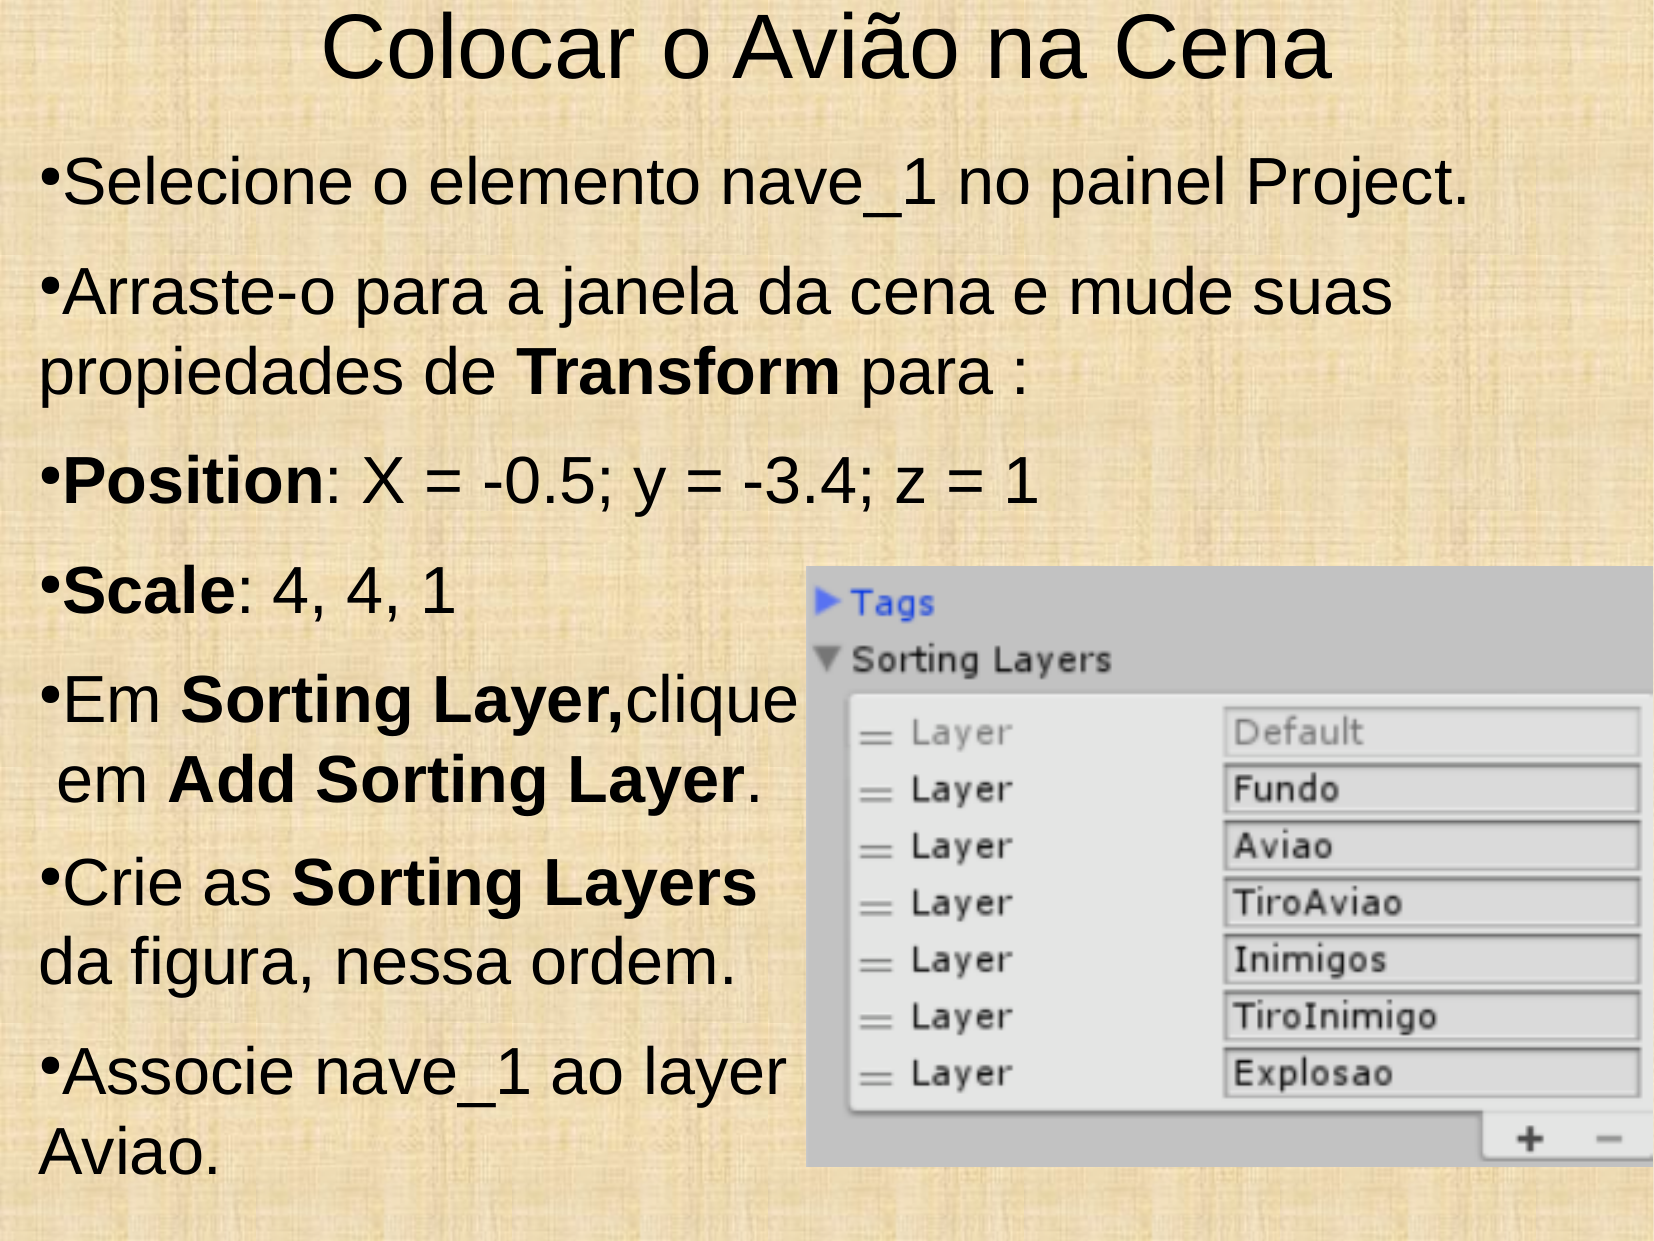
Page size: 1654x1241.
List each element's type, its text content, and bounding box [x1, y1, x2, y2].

title Terminando moverAviao - Colisões [0, 0, 1654, 1241]
list Selecione o elemento nave_1 no painel Project. Arraste-o para a janela da cena e mude suas propiedades de Transform para : Position: X = -0.5; y = -3.4; z = 1 Scale: 4, 4, 1 Em Sorting Layer,clique em Add Sorting Layer. [38, 138, 1527, 640]
title Colocar o Avião na Cena [82, 0, 1571, 84]
list Crie as Sorting Layers da figura, nessa ordem. Associe nave_1 ao layer Aviao. [38, 838, 807, 1190]
picture [806, 566, 1653, 1168]
